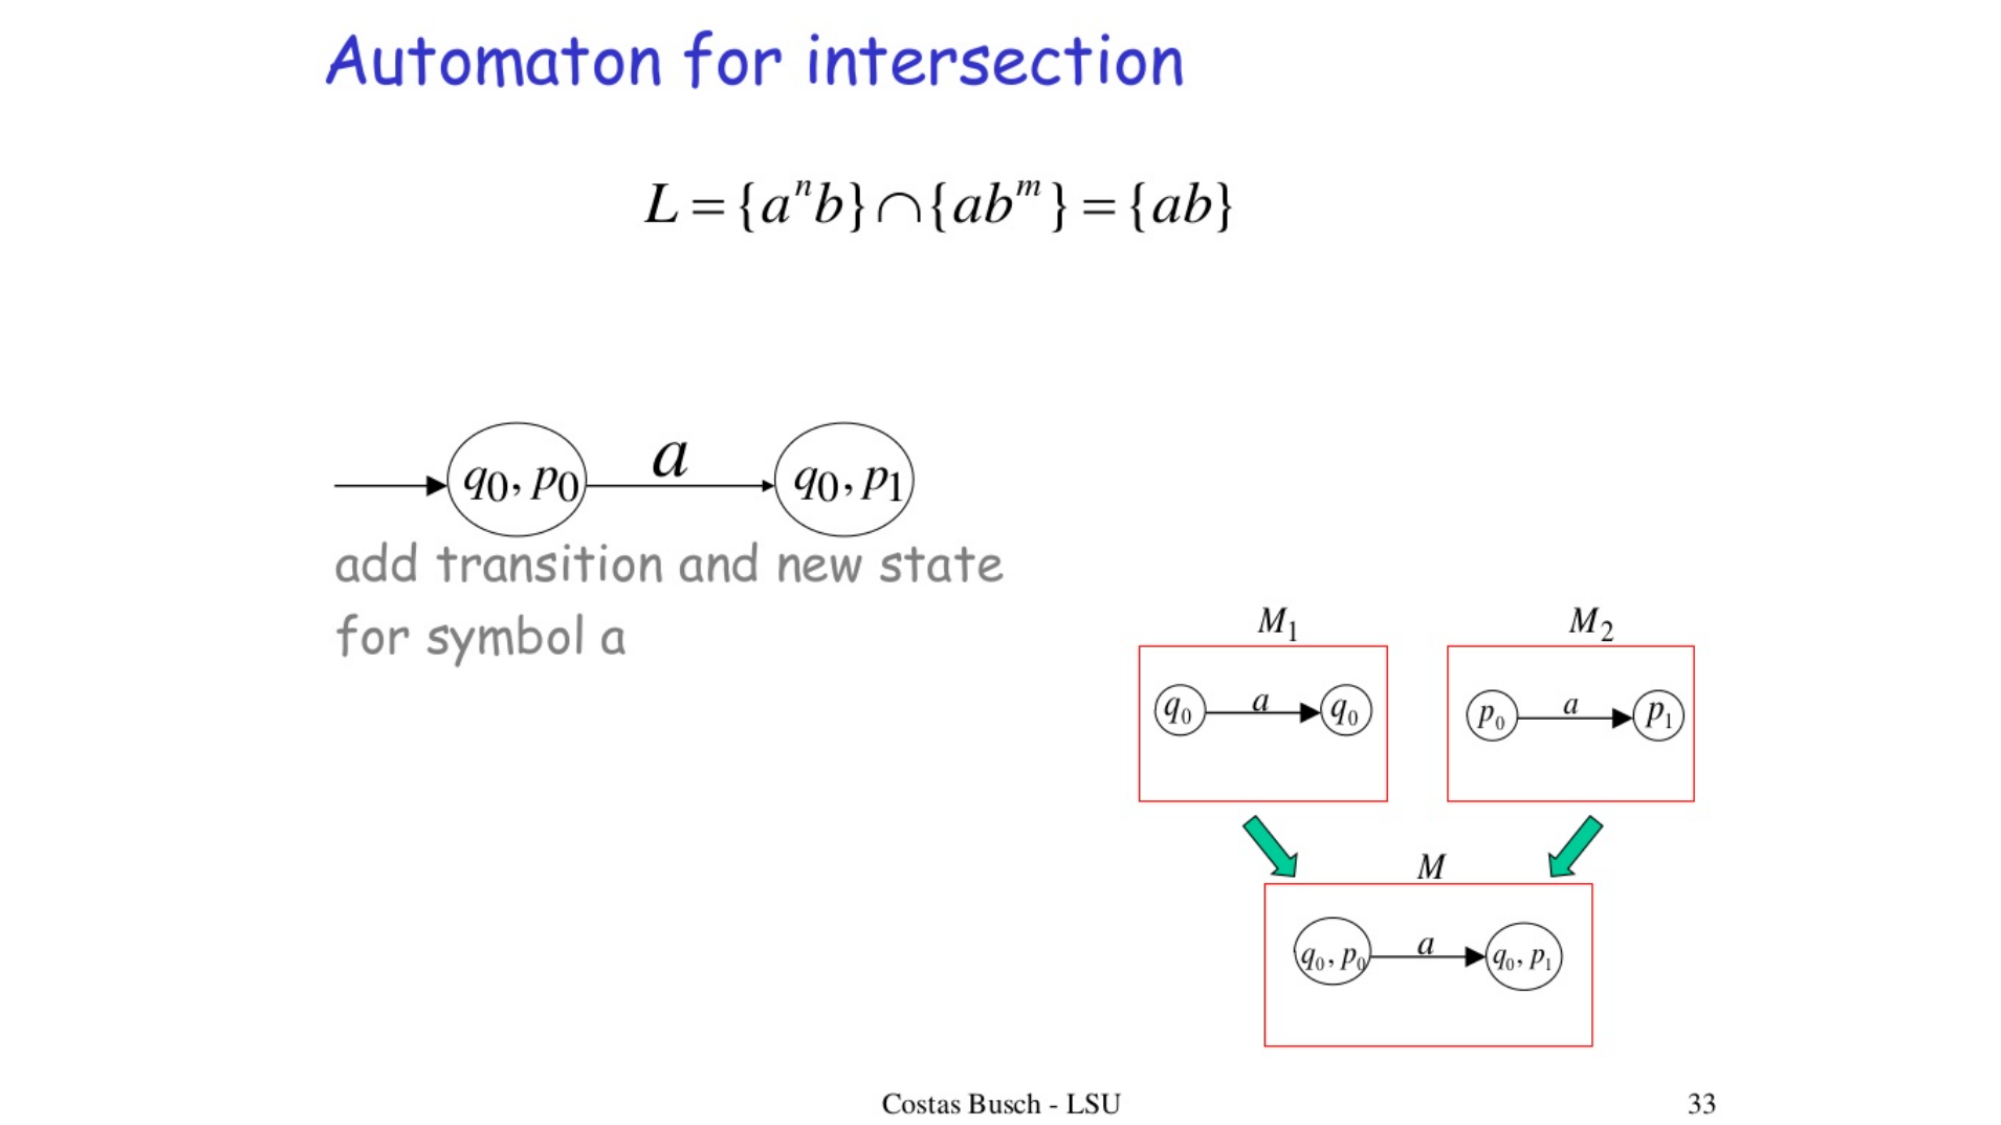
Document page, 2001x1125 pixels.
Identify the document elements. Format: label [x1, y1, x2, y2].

picture [261, 0, 1739, 1125]
